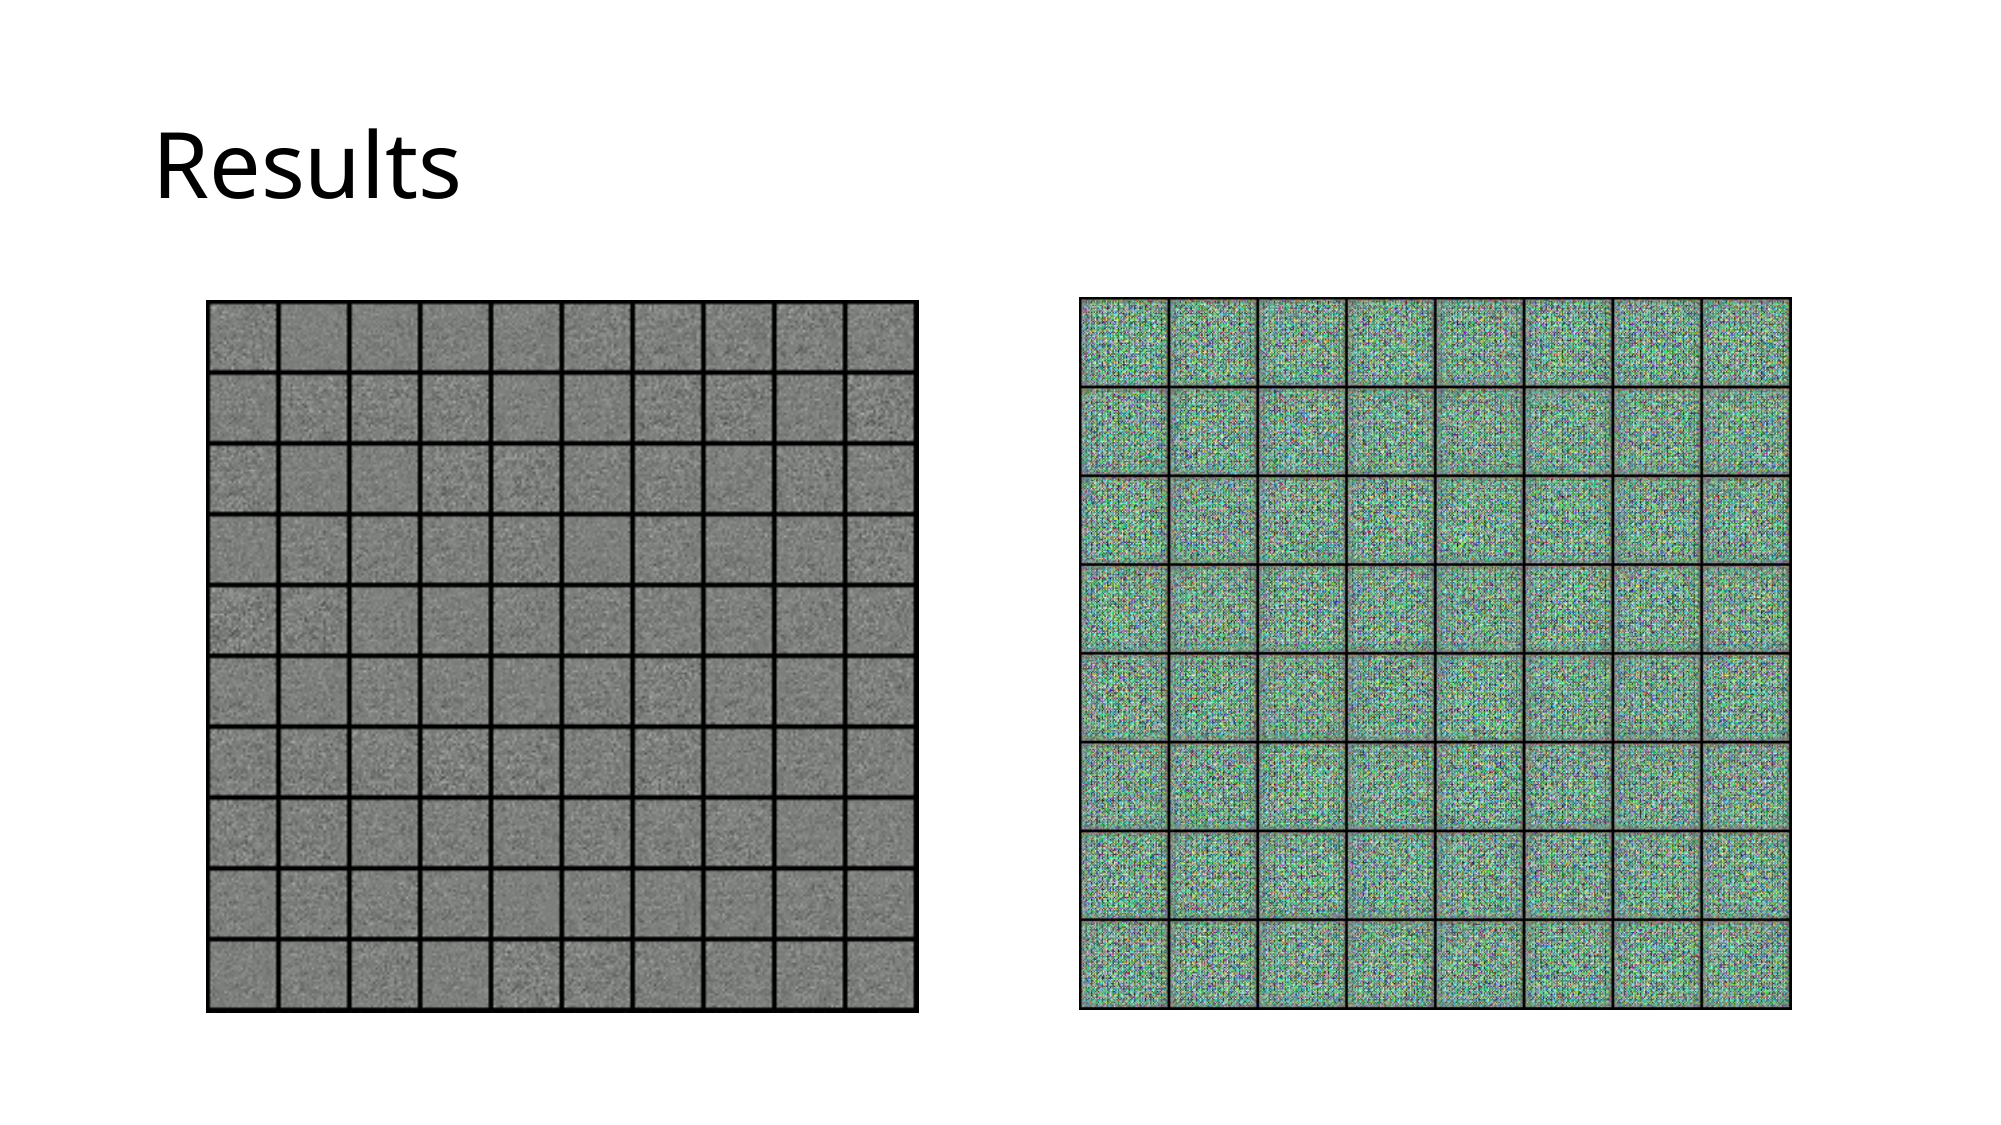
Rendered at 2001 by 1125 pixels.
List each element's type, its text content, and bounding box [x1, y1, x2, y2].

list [205, 298, 921, 1014]
title Results [137, 59, 1863, 278]
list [1078, 295, 1794, 1011]
